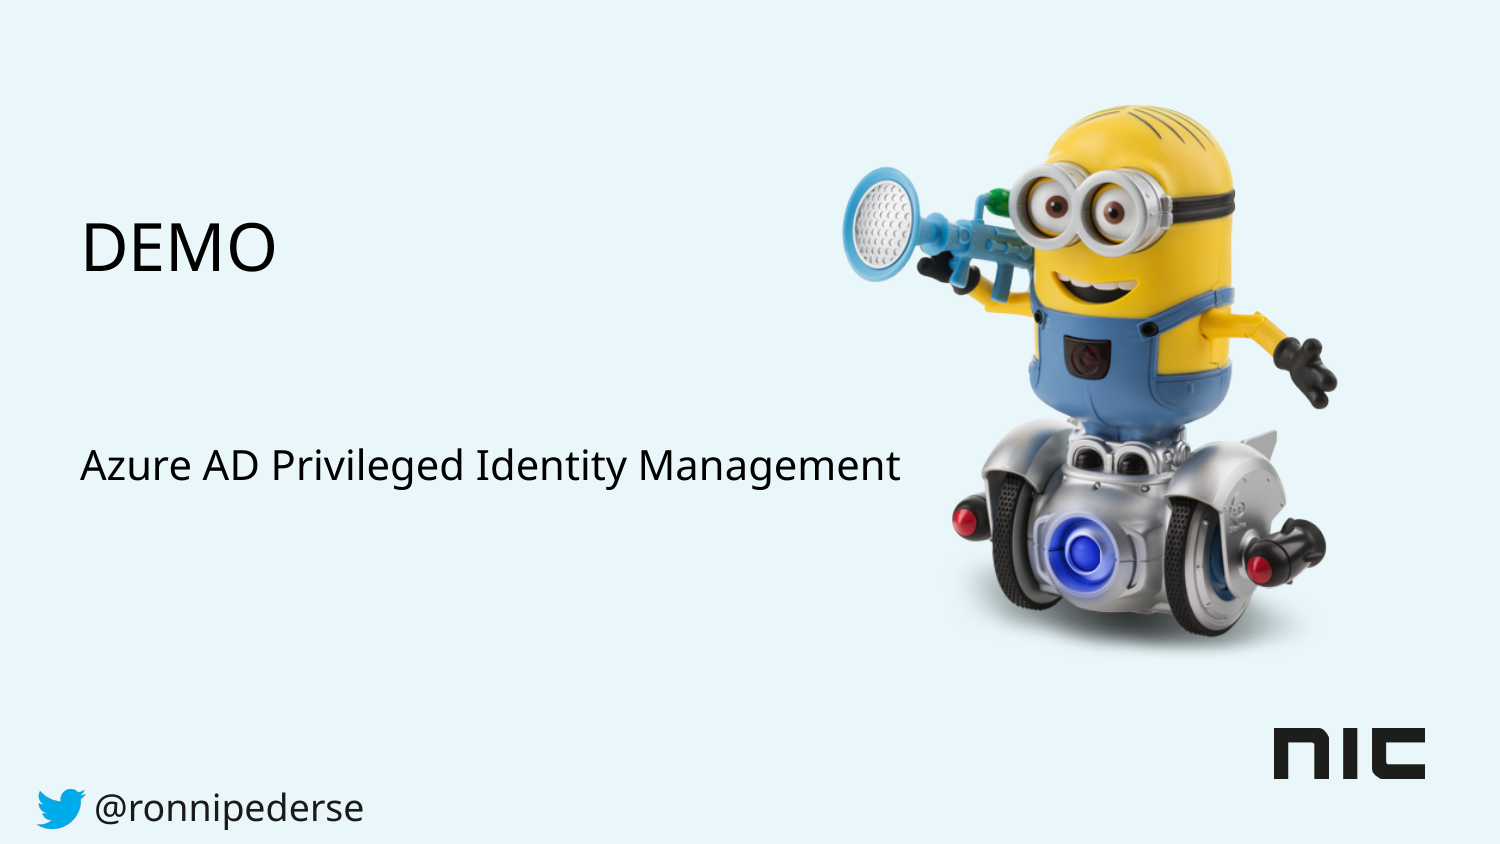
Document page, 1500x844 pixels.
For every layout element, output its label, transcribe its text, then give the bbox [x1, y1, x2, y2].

title DEMO [64, 103, 459, 386]
list Azure AD Privileged Identity Management [64, 430, 744, 551]
picture [0, 0, 1500, 844]
text_box @ronnipedersen [94, 783, 370, 844]
